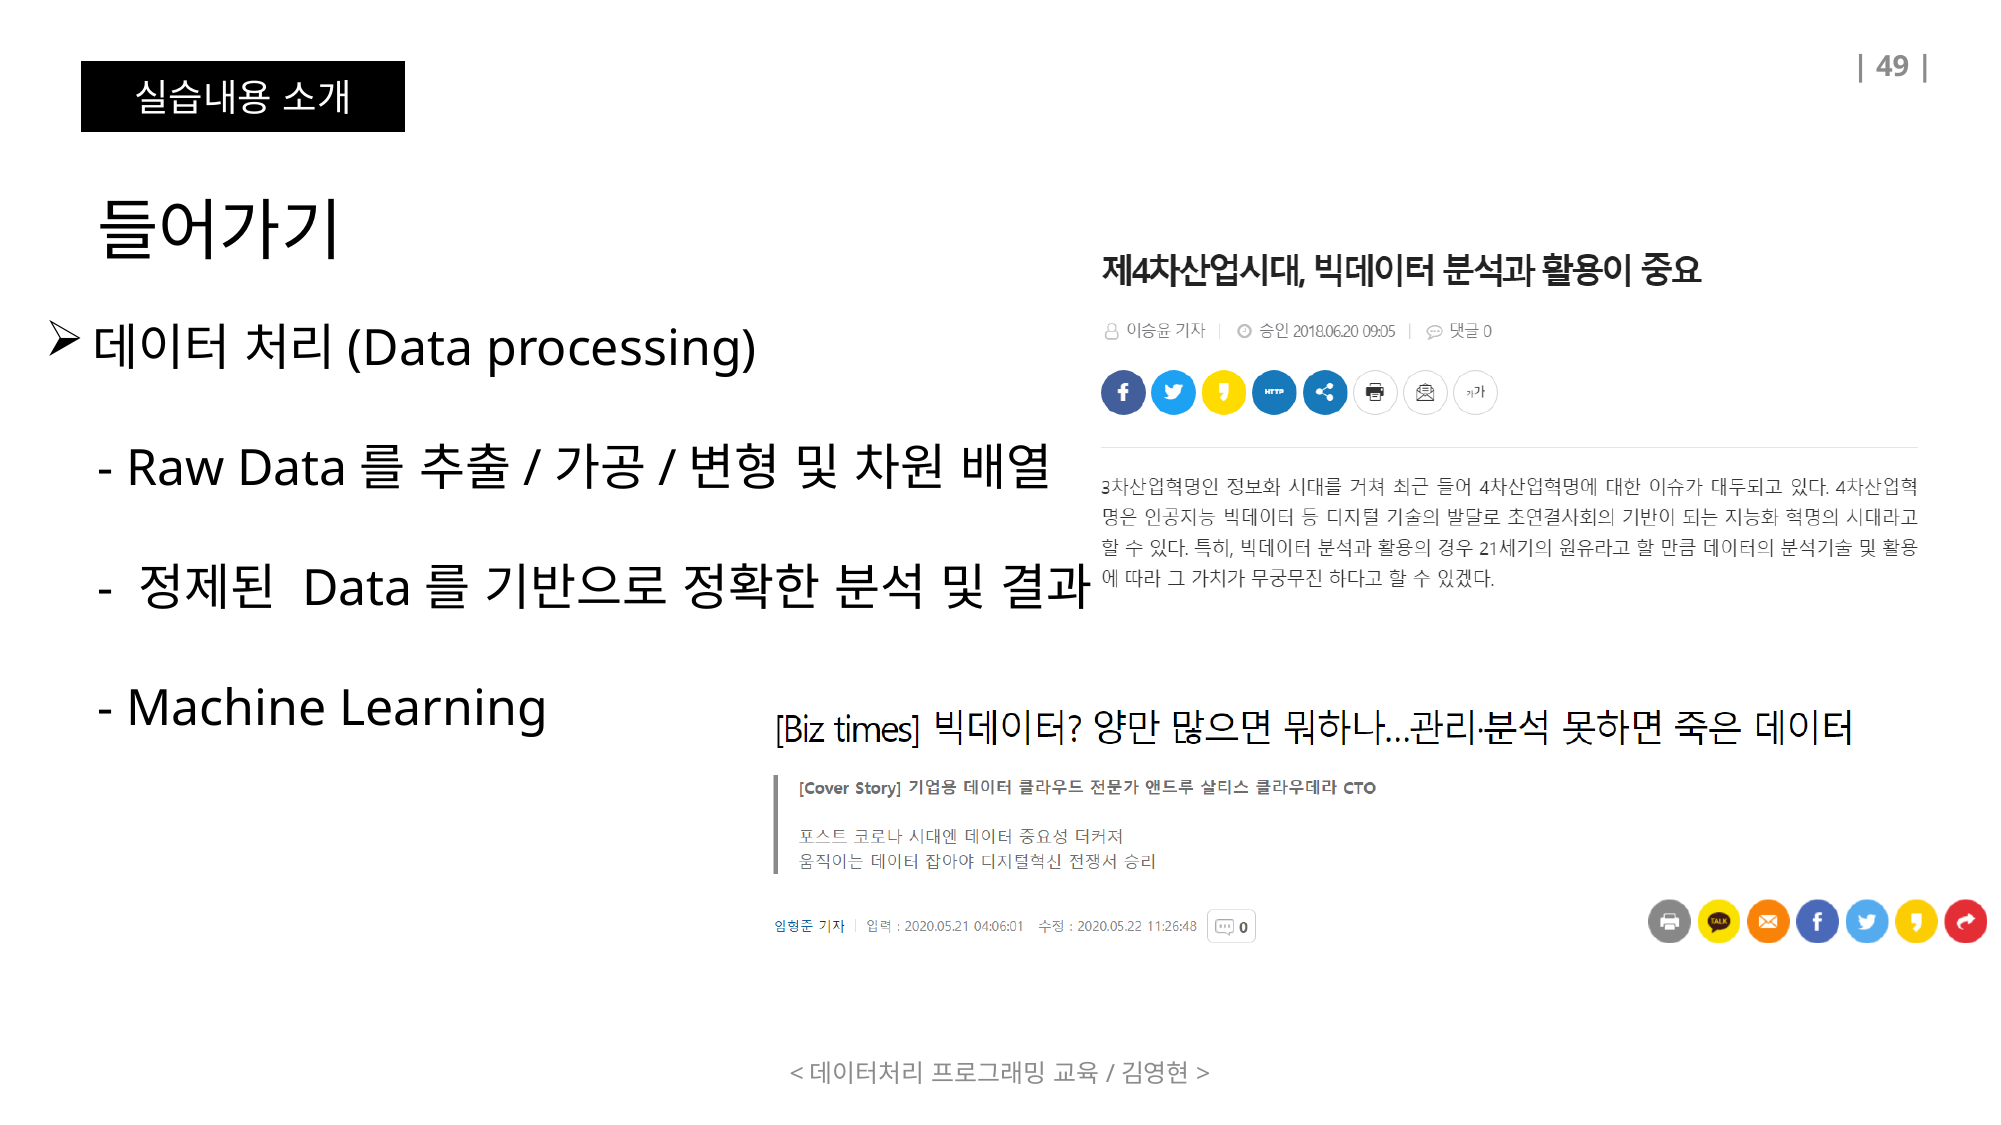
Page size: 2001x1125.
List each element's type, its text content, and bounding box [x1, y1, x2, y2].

footer <데이터처리 프로그래밍 교육/김영현> [662, 1042, 1338, 1103]
picture [1074, 235, 1972, 605]
picture [726, 671, 2000, 957]
text_box 데이터 처리(Data processing) - Raw Data를 추출/가공/변형 및 차원 배열 - 정제된 Data를 기반으로 정확한 분석 및 결과 - Machine Learning [30, 247, 1137, 743]
slide_number | 49 | [1497, 37, 1948, 98]
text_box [81, 61, 1543, 302]
